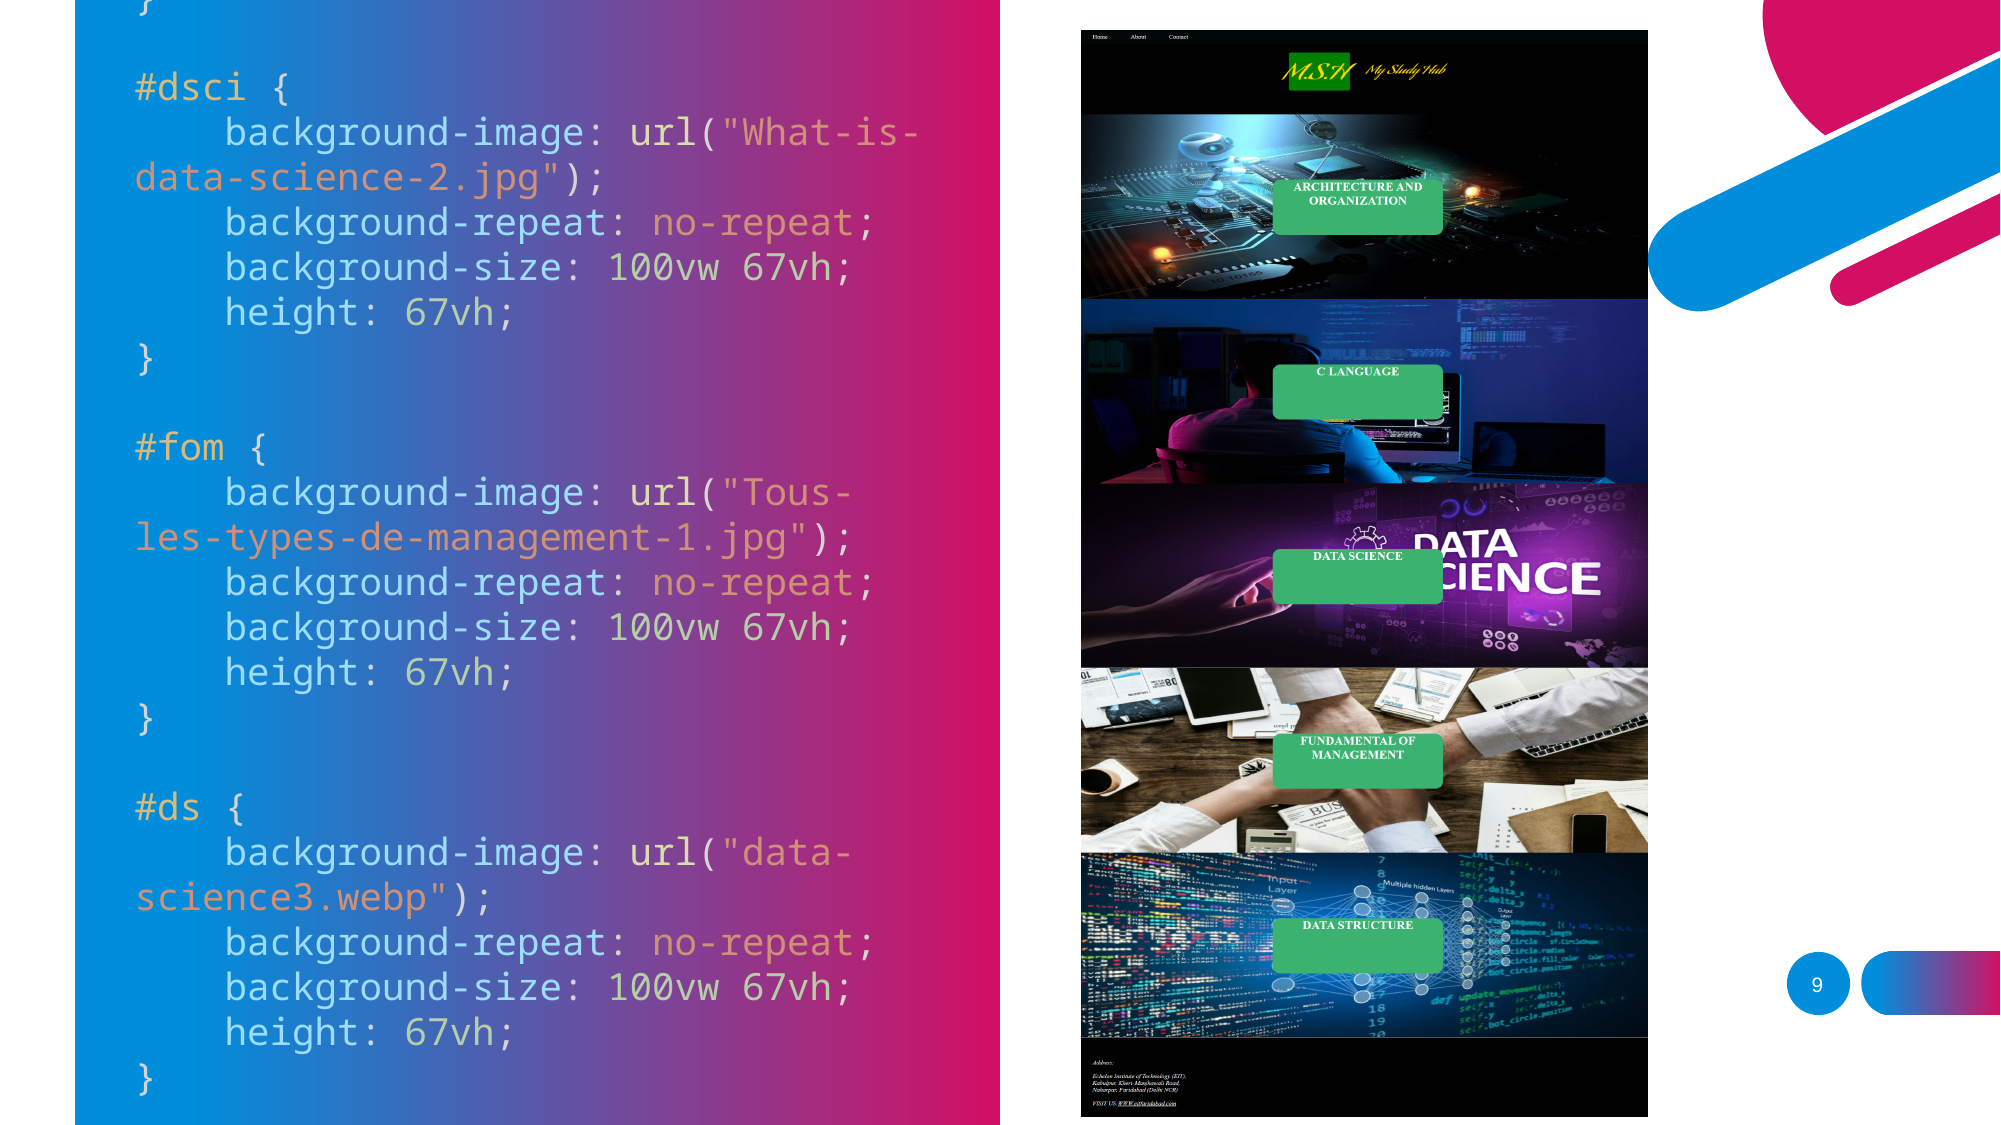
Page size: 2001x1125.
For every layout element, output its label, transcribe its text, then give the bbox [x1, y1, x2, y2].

picture [1081, 30, 1648, 1117]
text_box a .nextbtn { padding-left:10px; ; height: 4vh; background-color: rgb(4, 100, 47); width: 5vw; border-radius: 9px; color:black; display: inline-block; float: right; color: white; } a .prevbtn { padding-left:10px; ; height: 4vh; background-color: rgb(4, 100, 47); width: 10vw; border-radius: 9px; color:black; display: inline-block; float: left; color: white; } #hd { height: 30vh; width: 39vw; } header { text-align: center; background-color: black; } #top { width: 100vw; display: flex; background-color: rgb(0, 7, 7); height: 5vh; position: fixed; top: 0px; left: 0px; } #top a { color: aliceblue; align-self: flex-end; margin-left: 30px; margin-right: 30px; margin-bottom: 10px; text-decoration-line: none; } .vr { display: inline-block; text-align: center; background-color: mediumseagreen; width: 30vw; height: 20vh; margin-top: 12%; margin-bottom: 26px; margin-left: 500px; border-radius: 20px; font-size:xx-large; } #com { background-image: url("2izNRa72V-rOfi.jpg"); /* background-size: contain; */ background-repeat: no-repeat; background-size: 100vw 67vh; height: 67vh; } #c { background-image: url("hero-image.webp"); background-repeat: no-repeat; background-size: 100vw 67vh; height: 67vh; } #dsci { background-image: url("What-is-data-science-2.jpg"); background-repeat: no-repeat; background-size: 100vw 67vh; height: 67vh; } #fom { background-image: url("Tous-les-types-de-management-1.jpg"); background-repeat: no-repeat; background-size: 100vw 67vh; height: 67vh; } #ds { background-image: url("data-science3.webp"); background-repeat: no-repeat; background-size: 100vw 67vh; height: 67vh; } #footer { background-color: black; color: white; height: 20vh; margin-left: 0; } footer a { color: white; } address { padding-left: 2%; padding-top: 4%; } span{ color: white; } [74, 0, 1000, 1125]
slide_number 9 [1772, 954, 1863, 1015]
